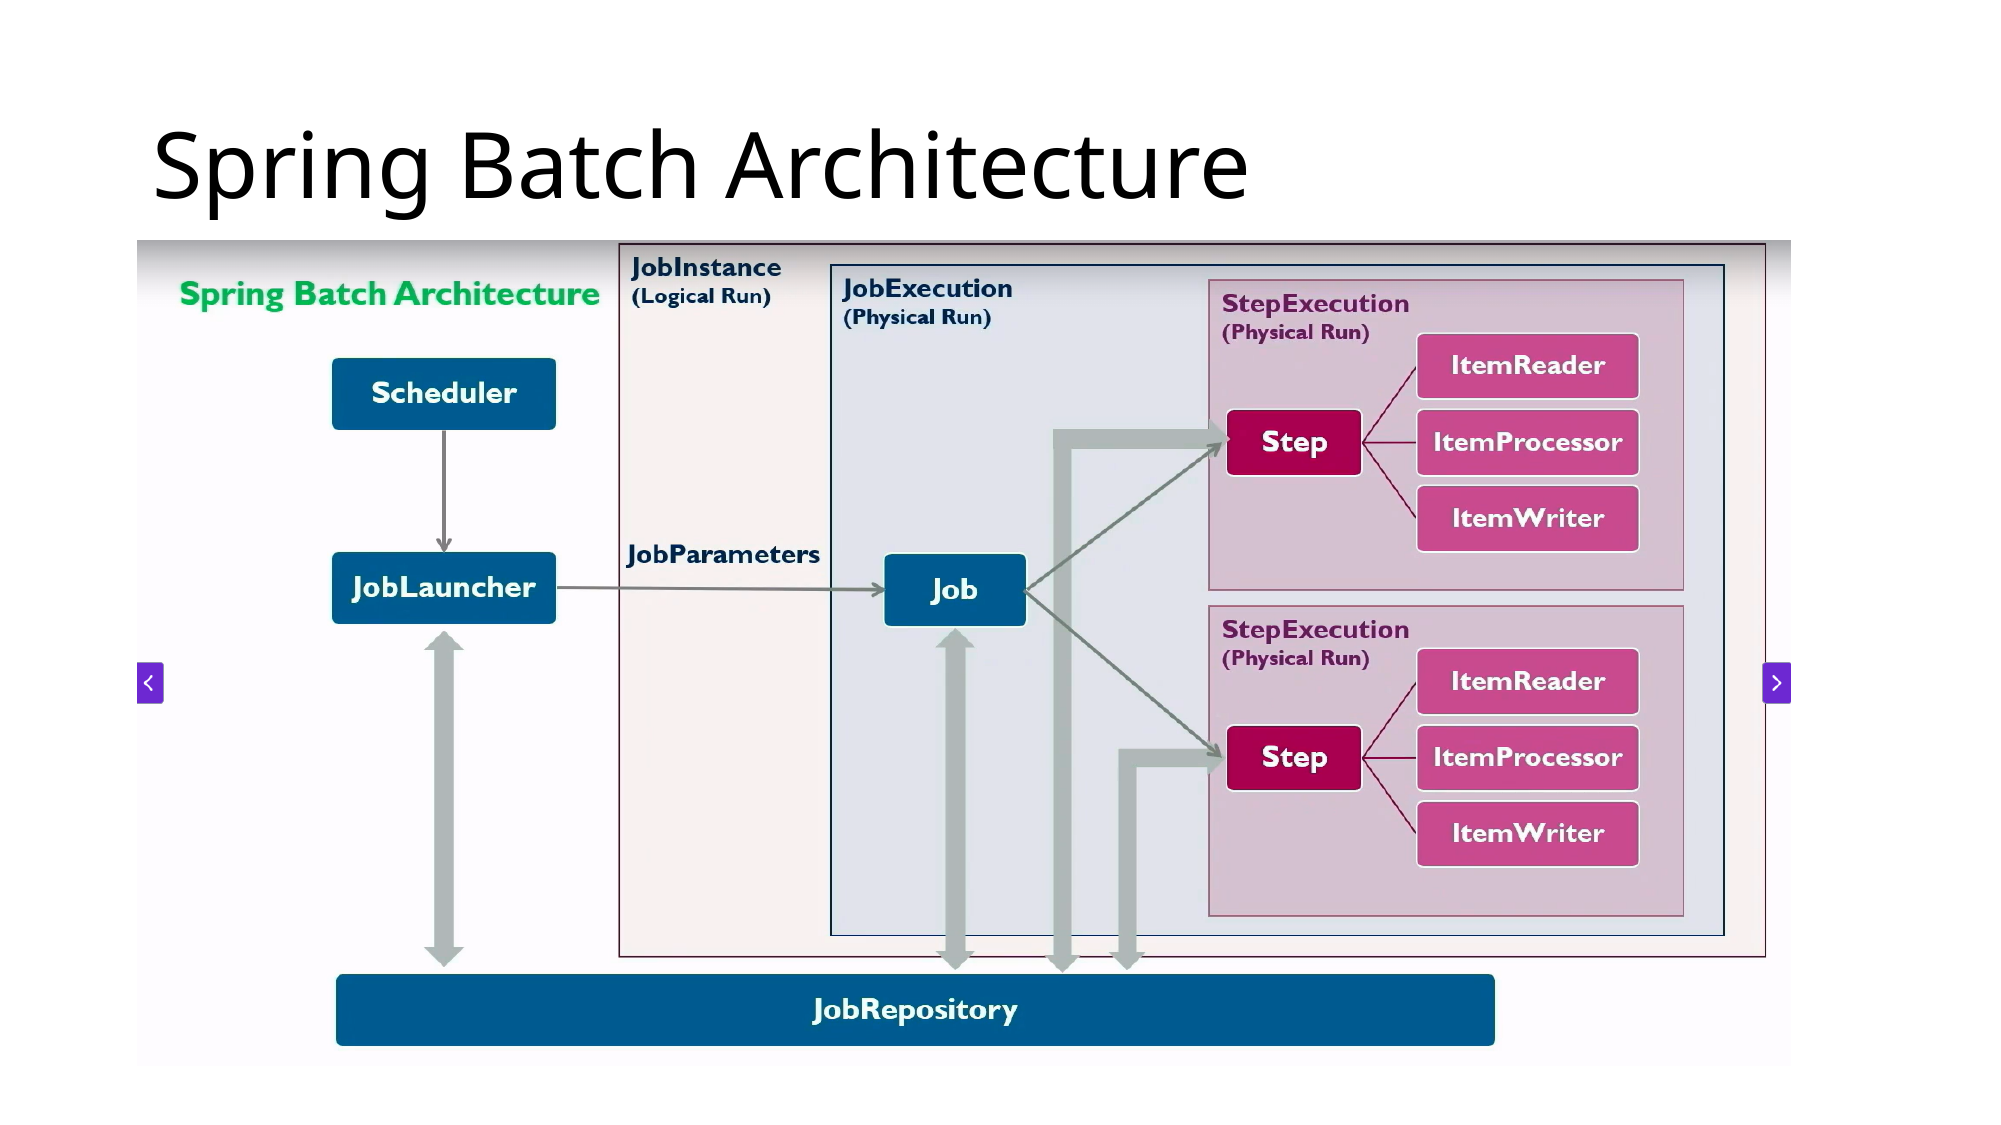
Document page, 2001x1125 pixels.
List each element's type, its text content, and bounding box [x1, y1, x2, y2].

title Spring Batch Architecture [137, 59, 1863, 278]
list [137, 240, 1791, 1066]
